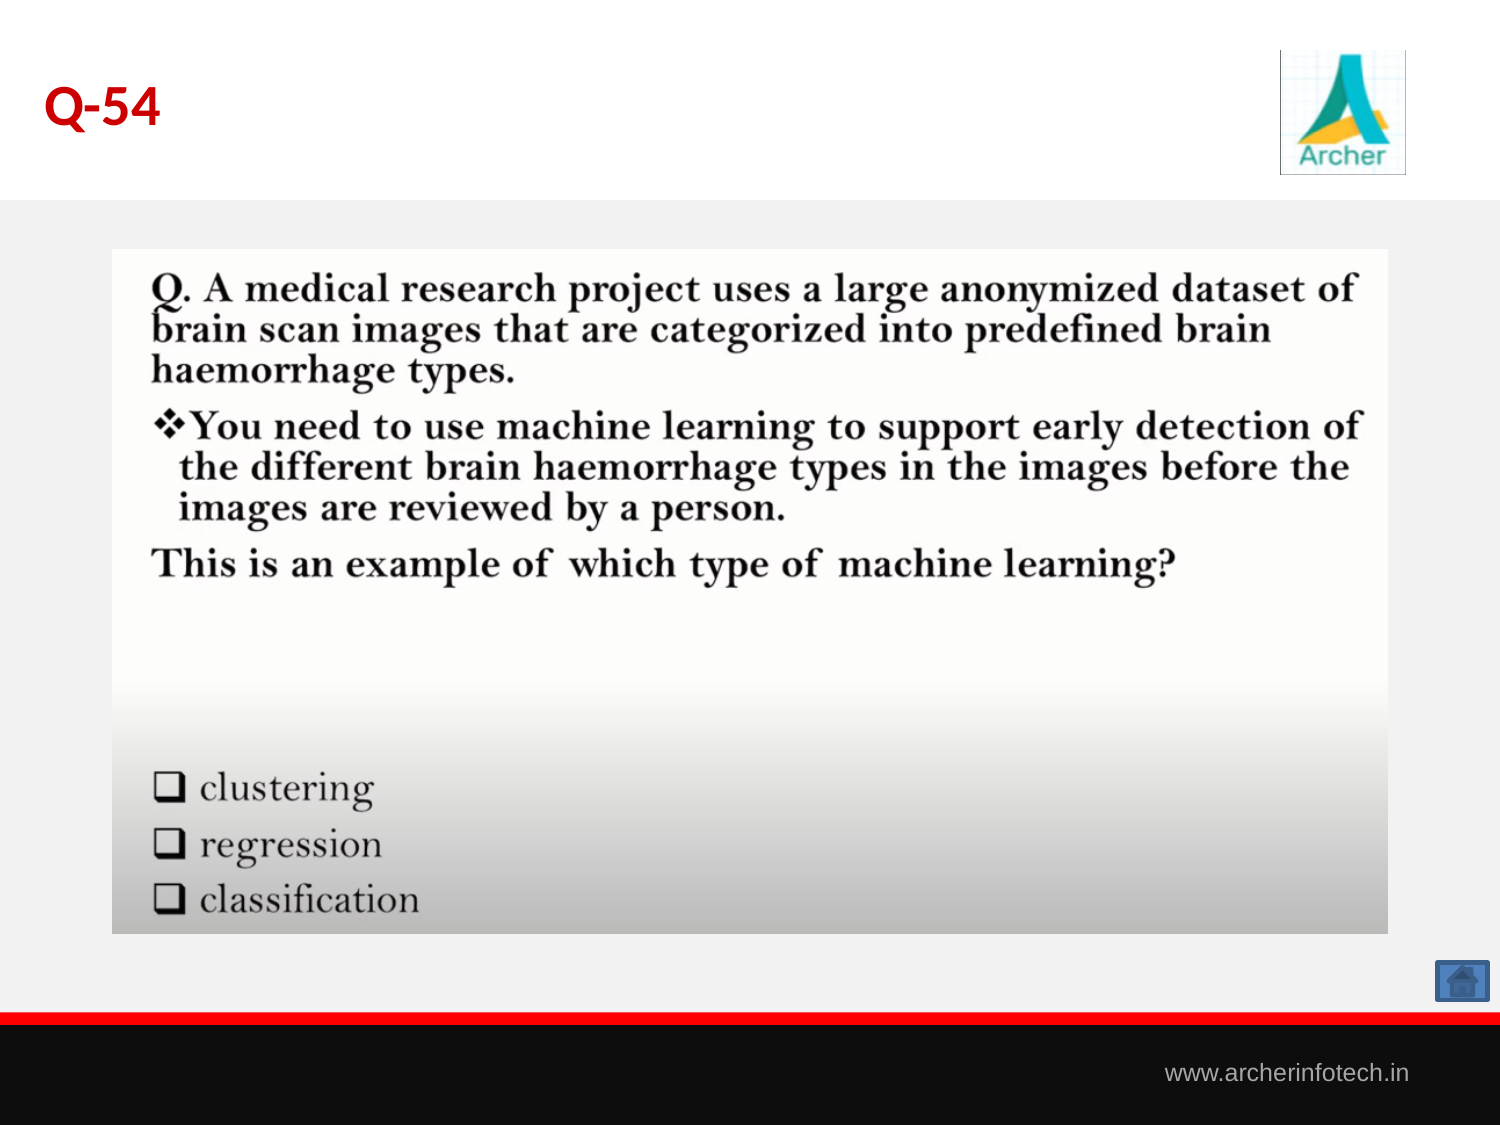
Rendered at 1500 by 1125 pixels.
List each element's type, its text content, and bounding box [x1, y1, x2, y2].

picture [1280, 50, 1406, 175]
title Q-54 [29, 37, 805, 168]
text_box [1435, 960, 1490, 1002]
picture [112, 249, 1388, 934]
